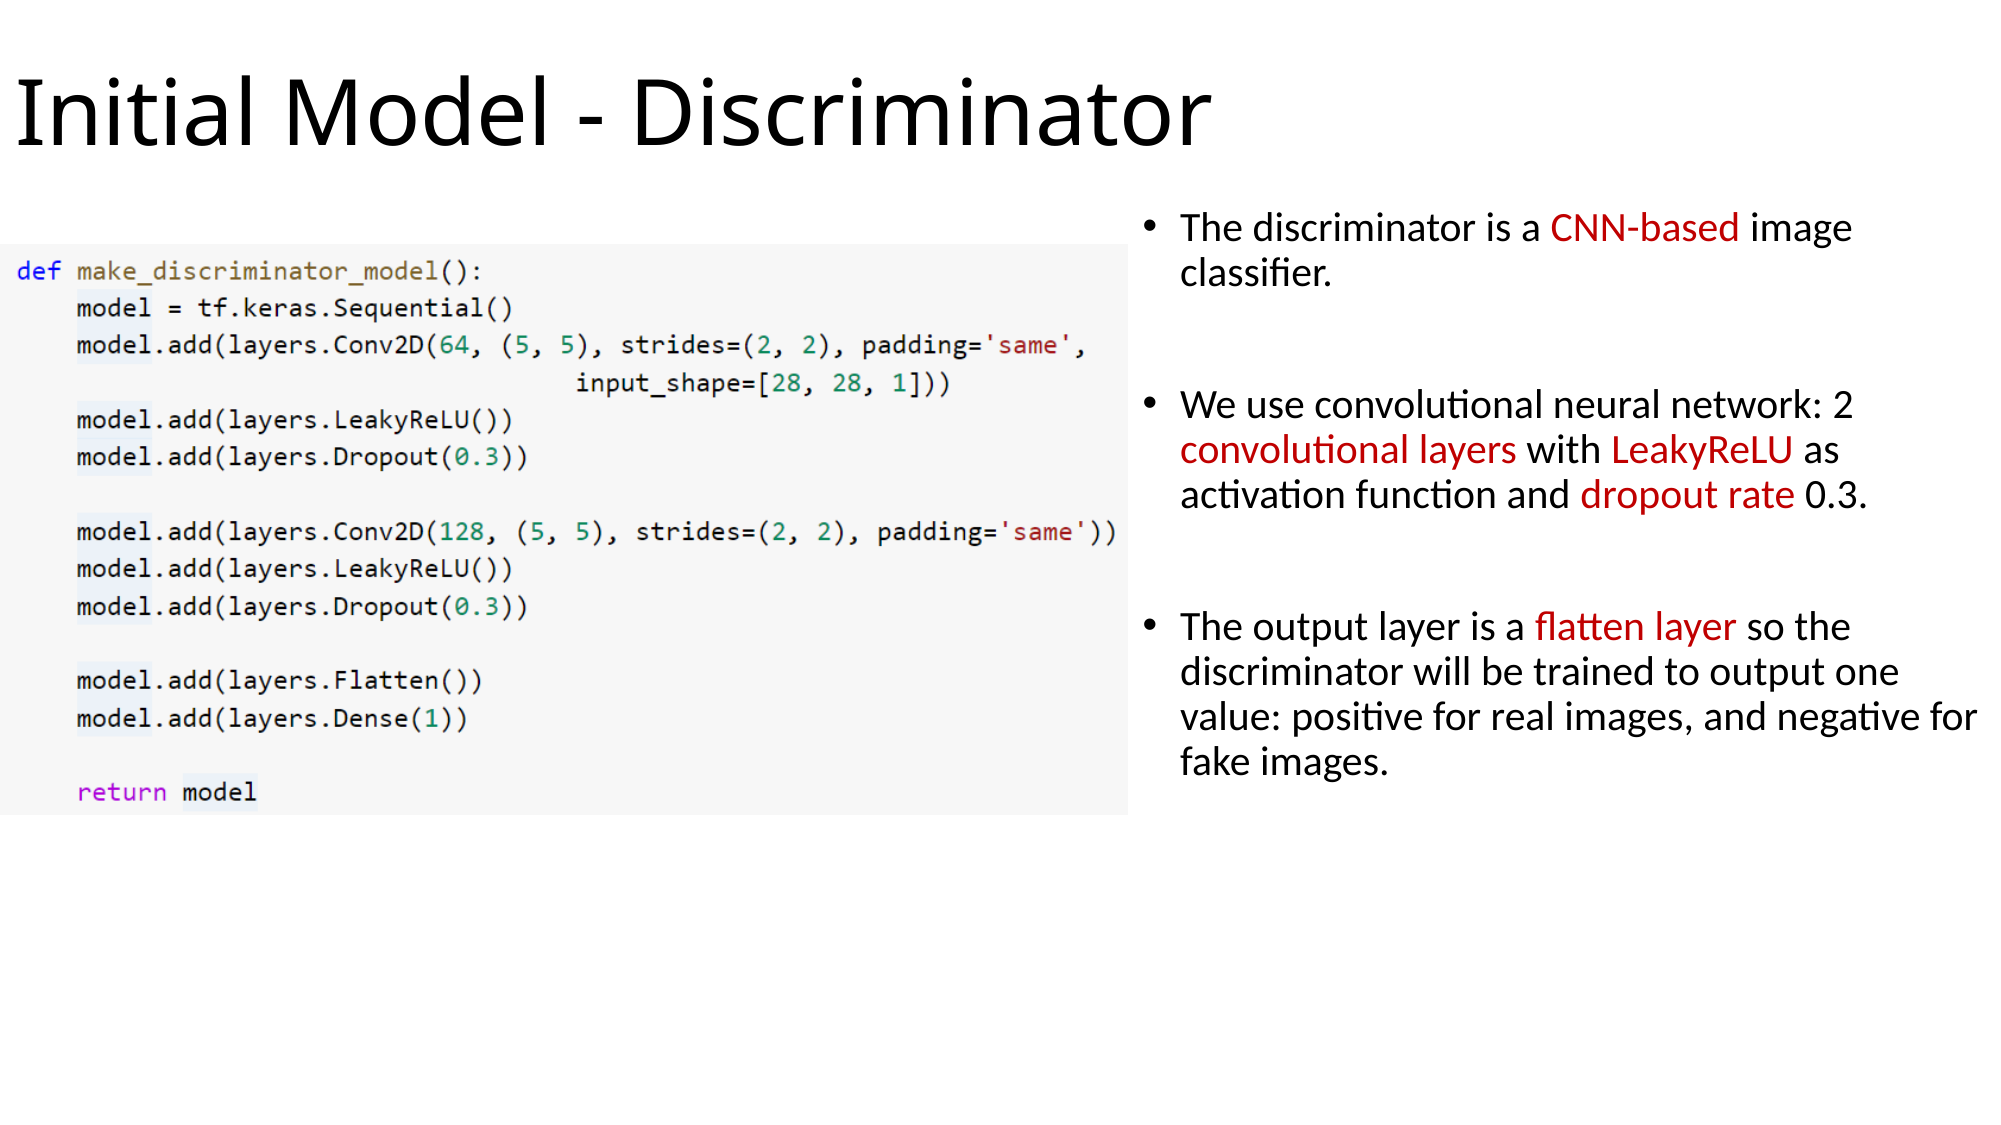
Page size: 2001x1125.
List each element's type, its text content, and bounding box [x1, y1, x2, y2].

list The discriminator is a CNN-based image classifier. We use convolutional neural network: 2 convolutional layers with LeakyReLU as activation function and dropout rate 0.3. The output layer is a flatten layer so the discriminator will be trained to output one value: positive for real images, and negative for fake images. [1127, 197, 2000, 921]
title Initial Model - Discriminator [0, 6, 1279, 225]
picture [0, 244, 1128, 815]
